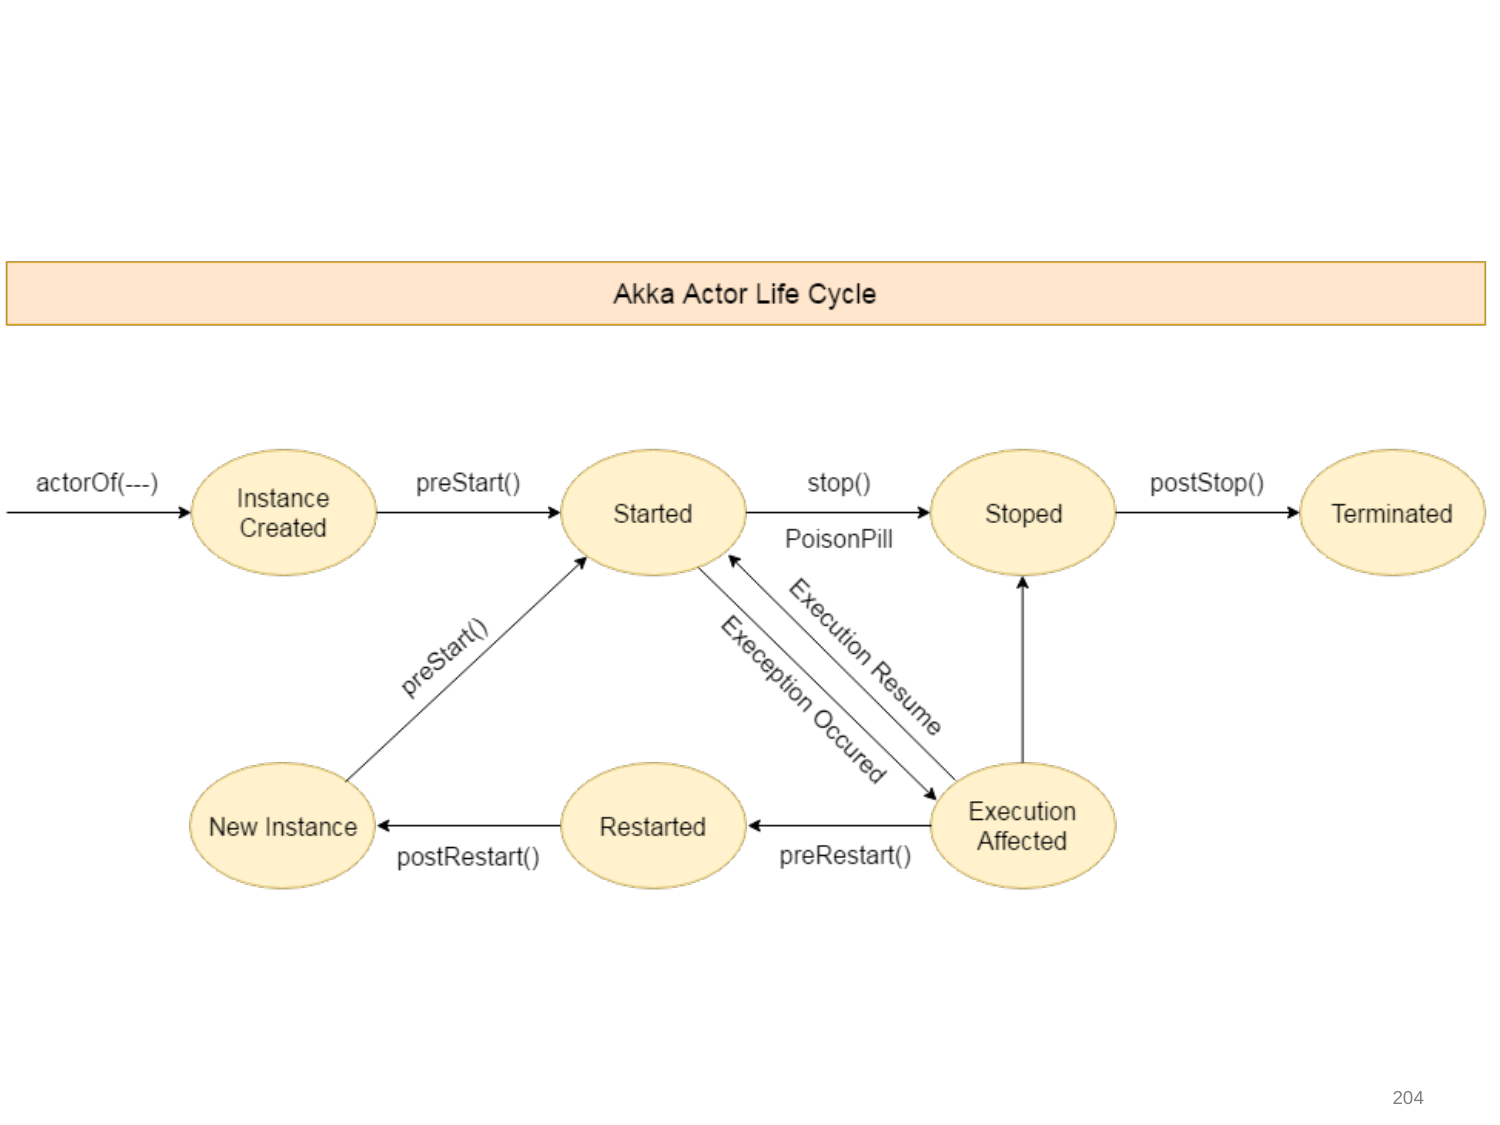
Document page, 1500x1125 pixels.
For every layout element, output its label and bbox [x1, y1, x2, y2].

picture [0, 260, 1500, 905]
